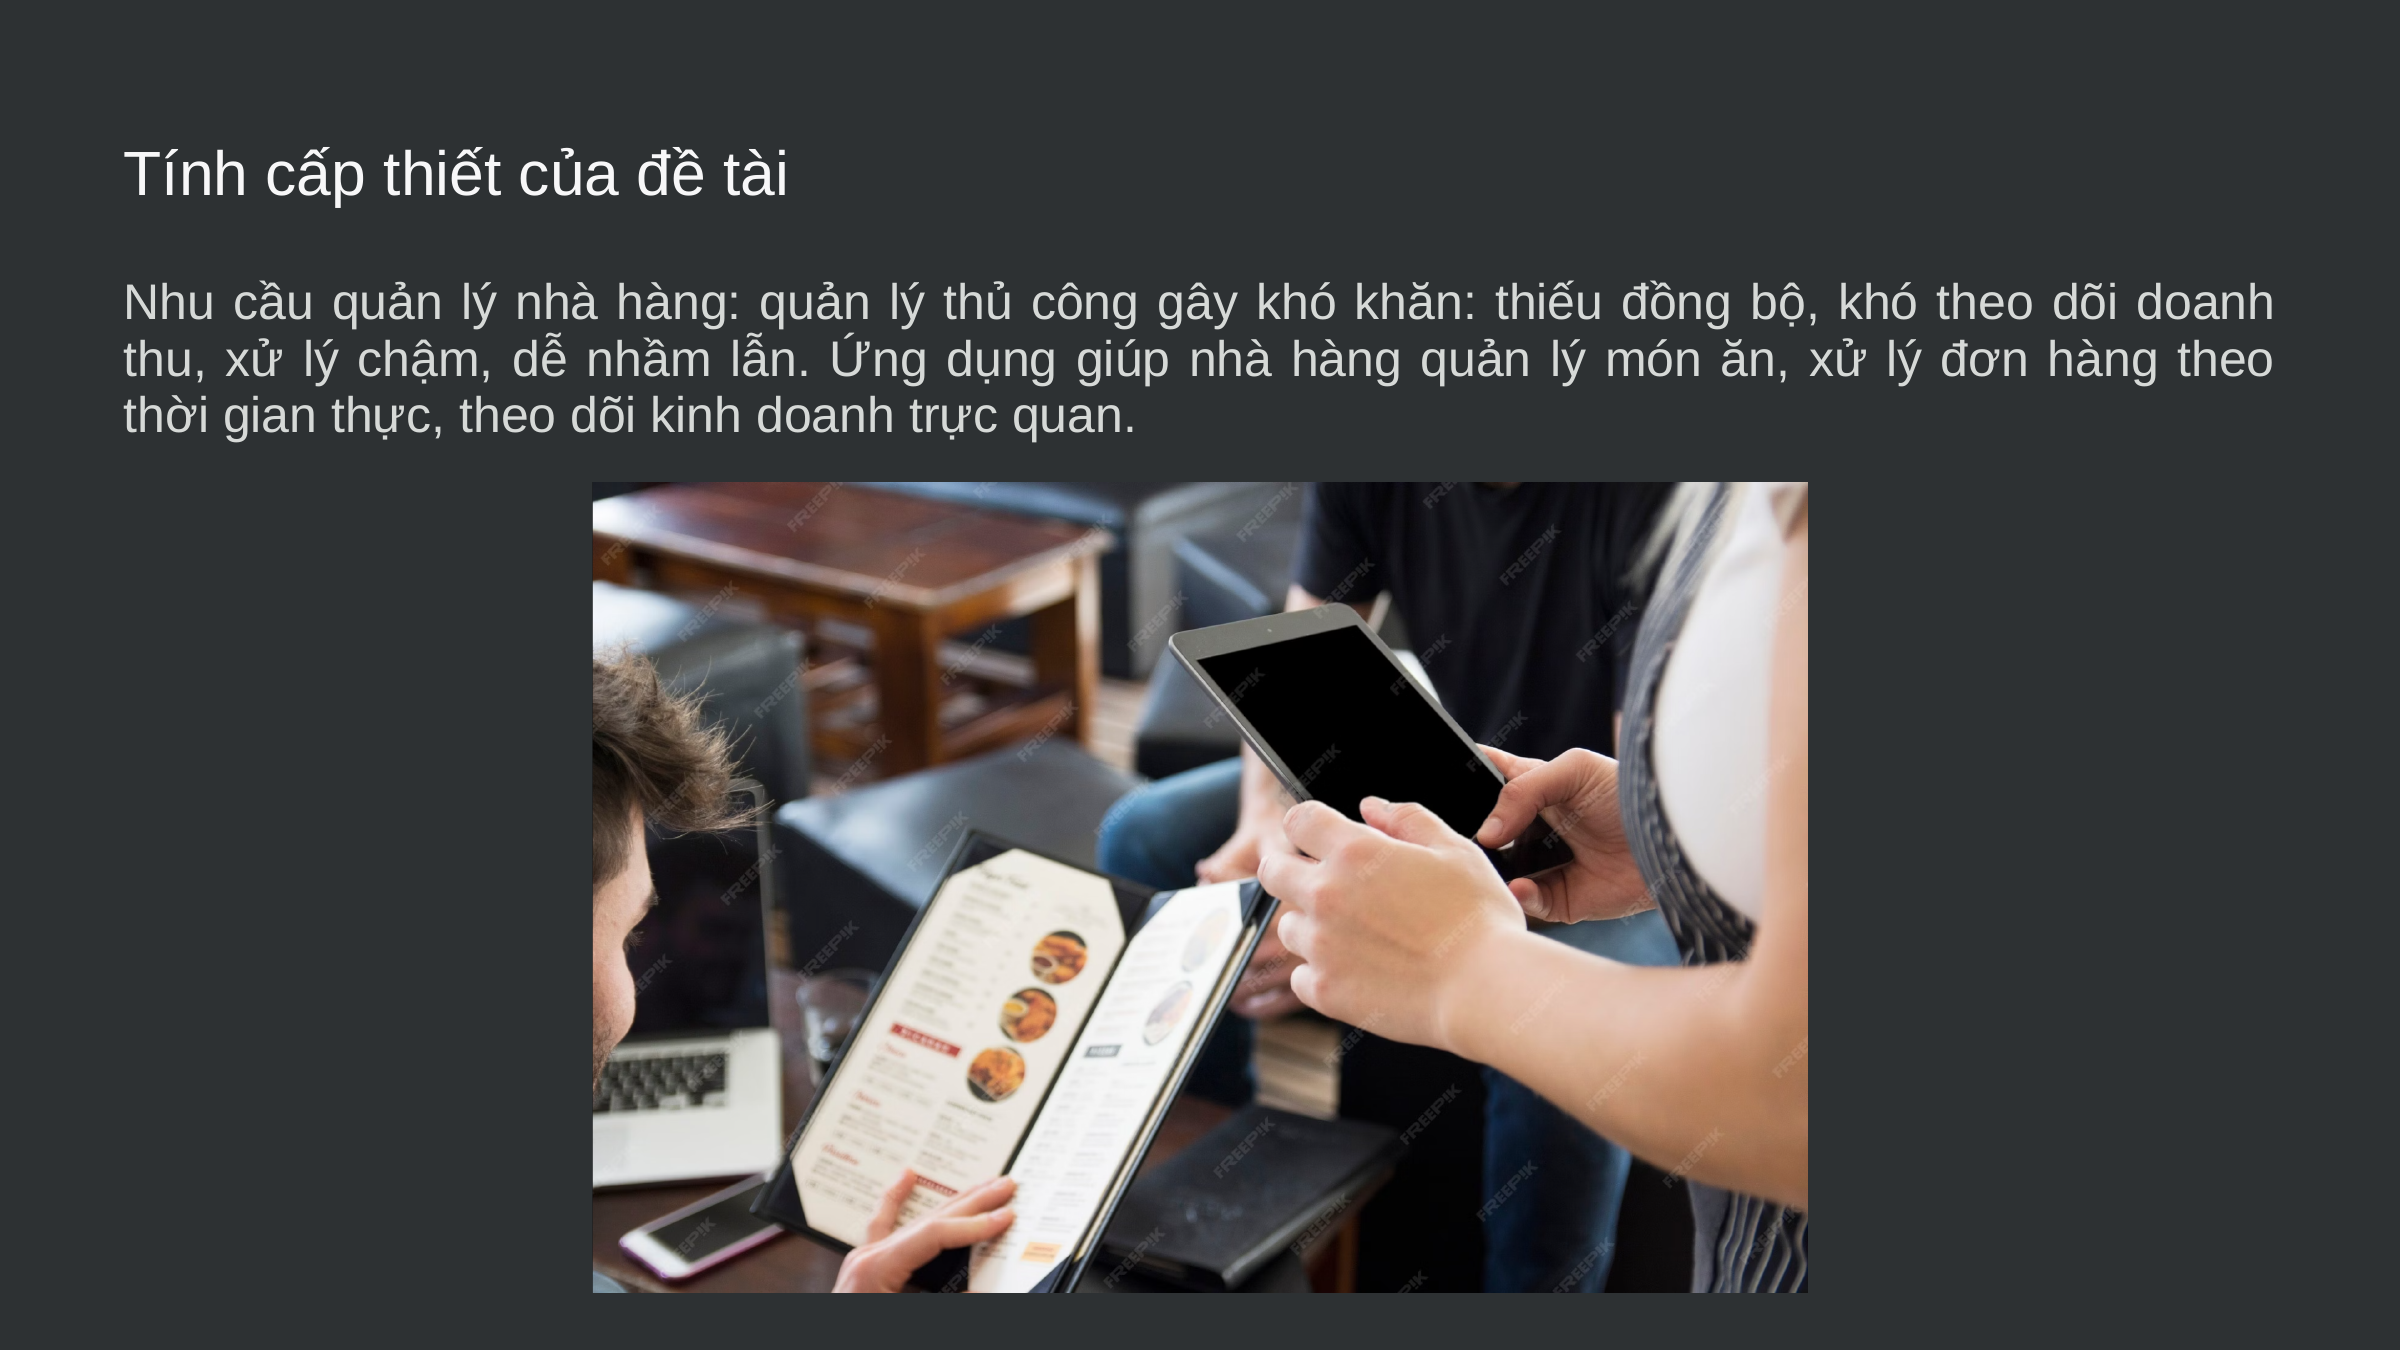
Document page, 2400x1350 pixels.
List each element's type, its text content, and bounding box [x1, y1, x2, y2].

text_box Tính cấp thiết của đề tài [123, 97, 1138, 208]
text_box Nhu cầu quản lý nhà hàng: quản lý thủ công gây khó khăn: thiếu đồng bộ, khó theo dõi doanh thu, xử lý chậm, dễ nhầm lẫn. Ứng dụng giúp nhà hàng quản lý món ăn, xử lý đơn hàng theo thời gian thực, theo dõi kinh doanh trực quan. [123, 273, 2277, 449]
picture [123, 482, 2389, 1350]
